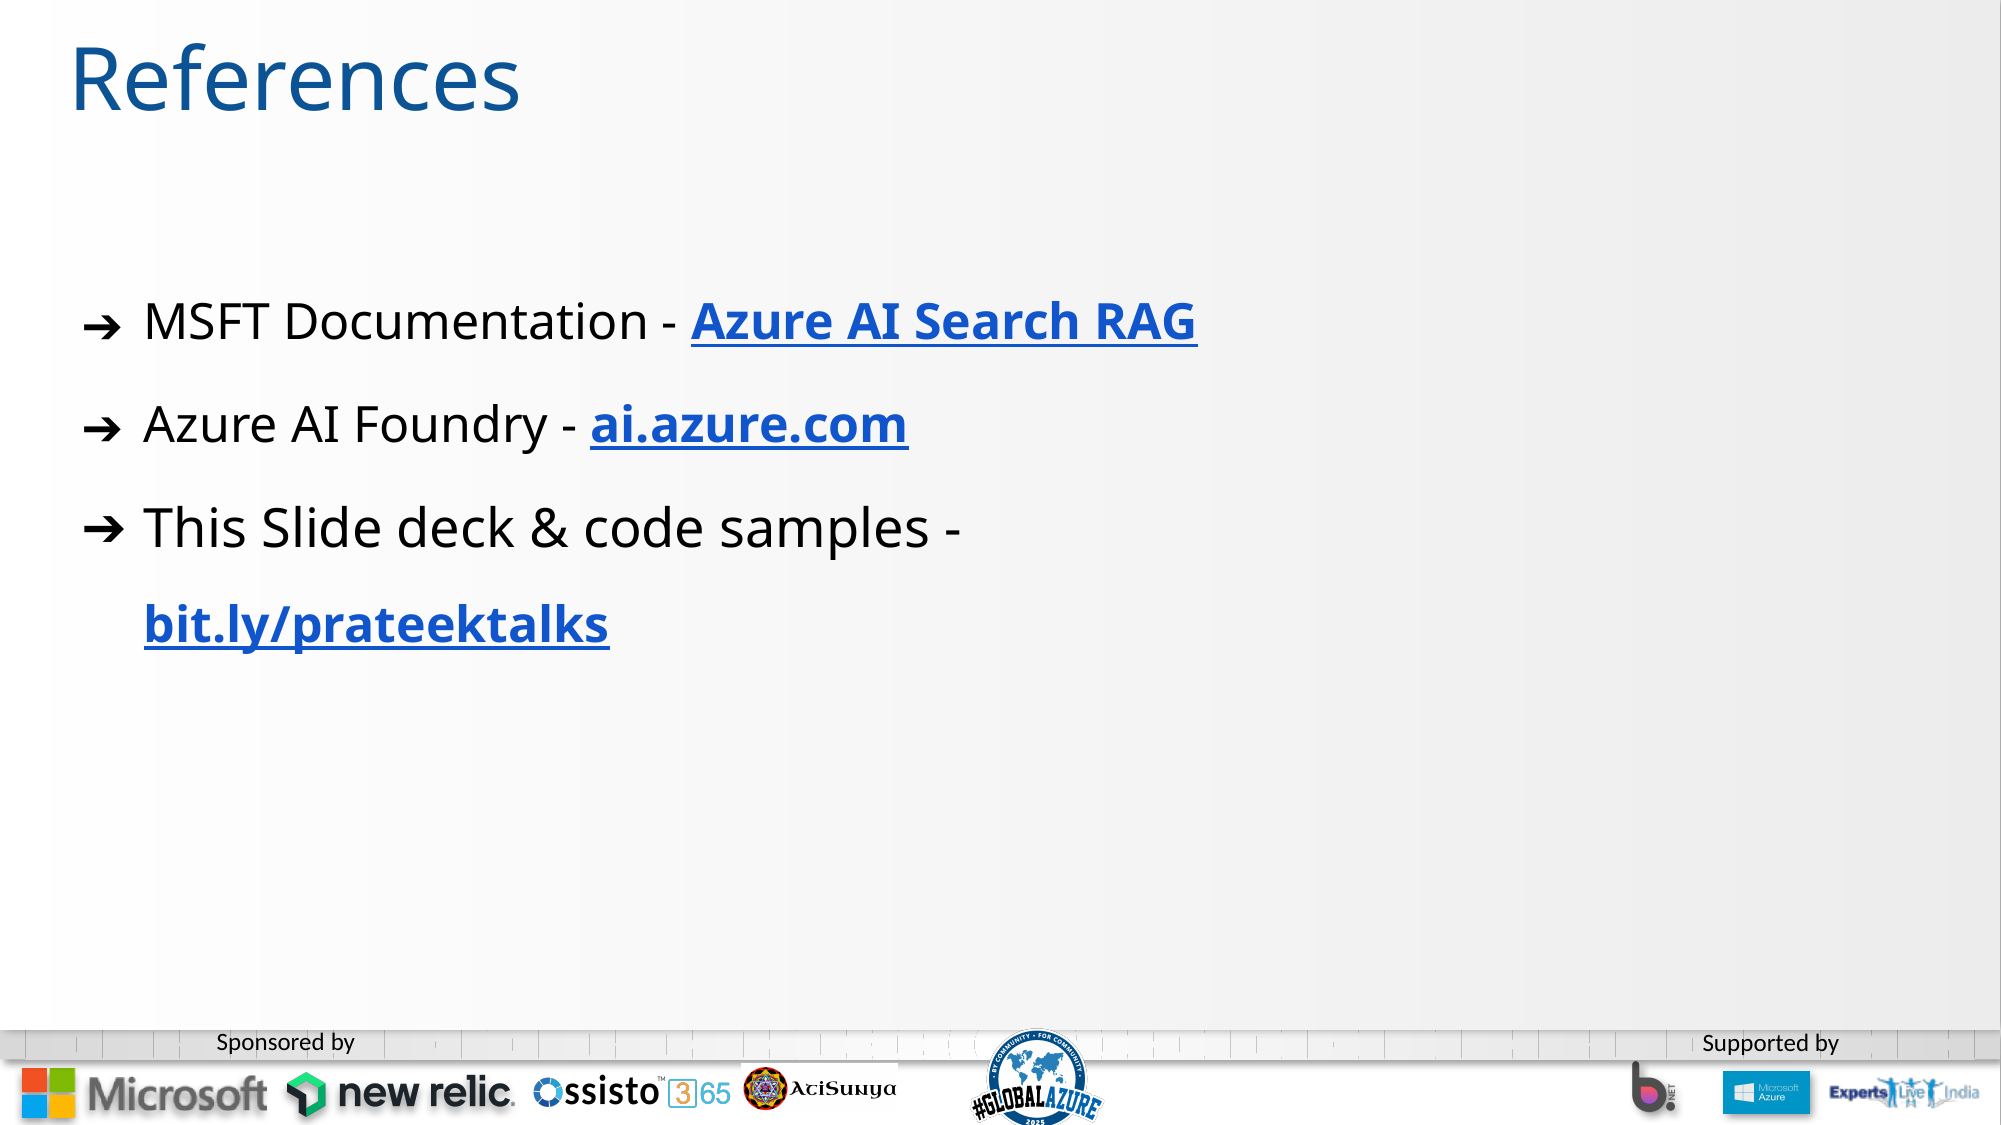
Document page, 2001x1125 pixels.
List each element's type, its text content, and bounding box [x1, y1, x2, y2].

picture [968, 1026, 1106, 1125]
picture [1828, 1061, 1985, 1124]
picture [1629, 1061, 1680, 1113]
picture [528, 1063, 731, 1123]
text_box References [68, 23, 1307, 129]
picture [22, 1068, 267, 1118]
picture [287, 1072, 515, 1117]
picture [741, 1063, 898, 1114]
text_box MSFT Documentation - Azure AI Search RAG Azure AI Foundry - ai.azure.com This Slide deck & code samples - bit.ly/prateektalks [68, 178, 1432, 661]
picture [1735, 1084, 1753, 1101]
